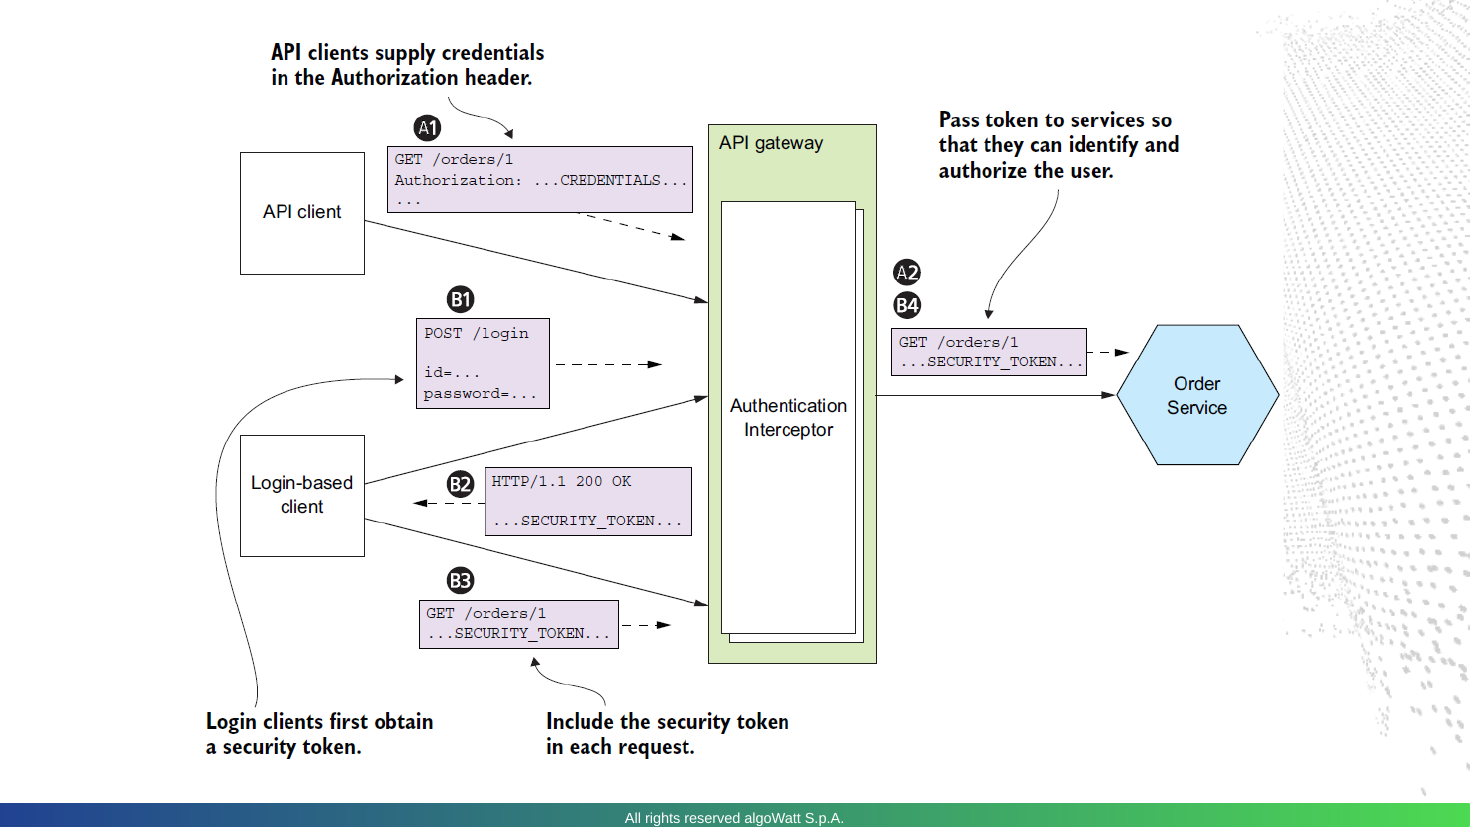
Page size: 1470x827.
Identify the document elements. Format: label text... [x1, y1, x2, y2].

picture [186, 0, 1470, 804]
footer All rights reserved algoWatt S.p.A. [486, 795, 983, 827]
